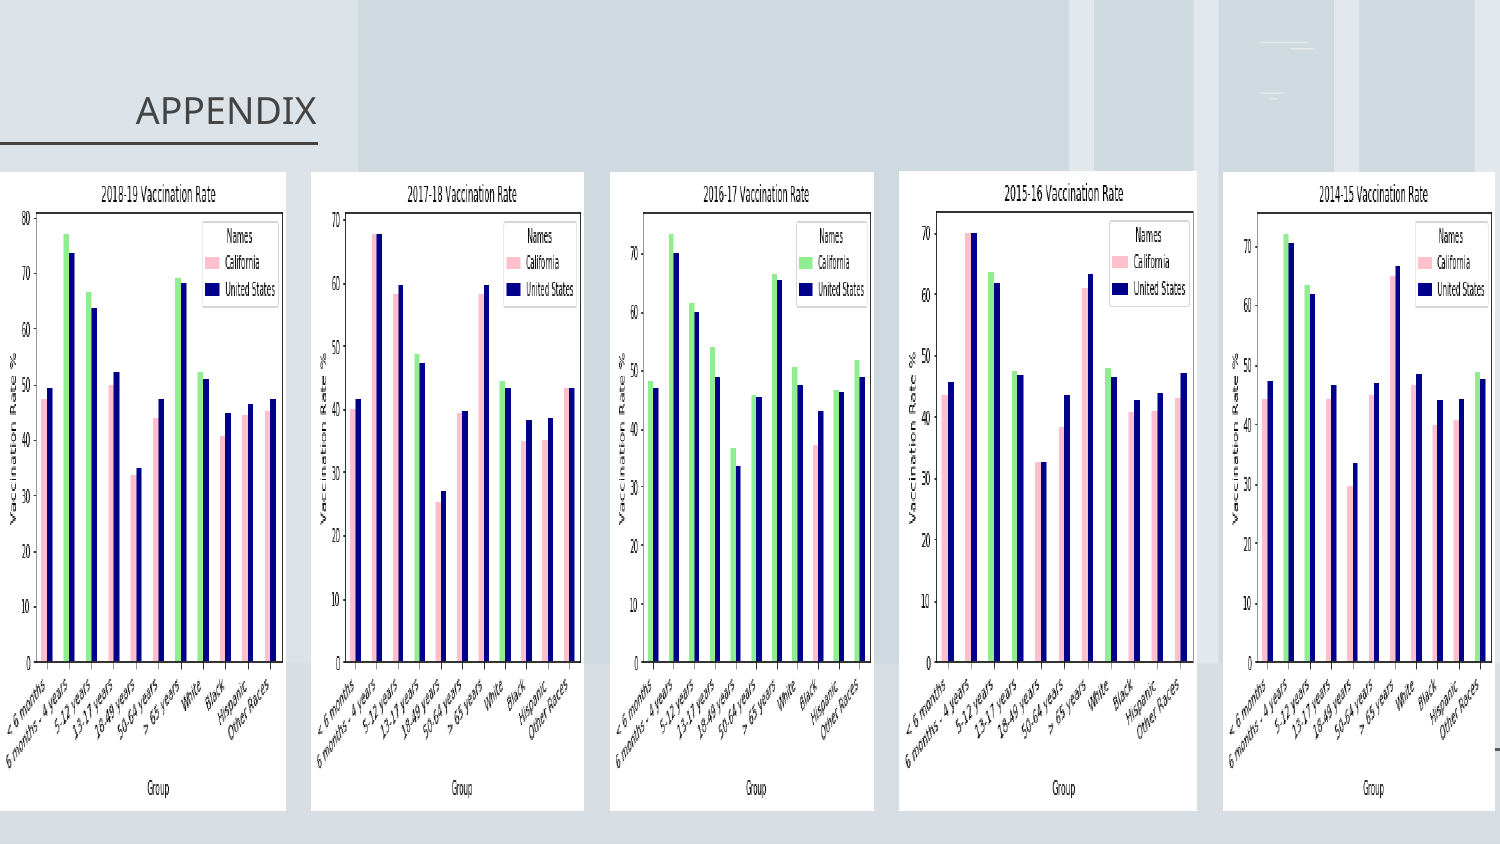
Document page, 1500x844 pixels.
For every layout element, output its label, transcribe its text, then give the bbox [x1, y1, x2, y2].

picture [899, 171, 1197, 811]
picture [0, 171, 286, 811]
picture [610, 171, 874, 811]
picture [1222, 171, 1496, 811]
picture [311, 171, 584, 811]
title APPENDIX [0, 99, 332, 148]
